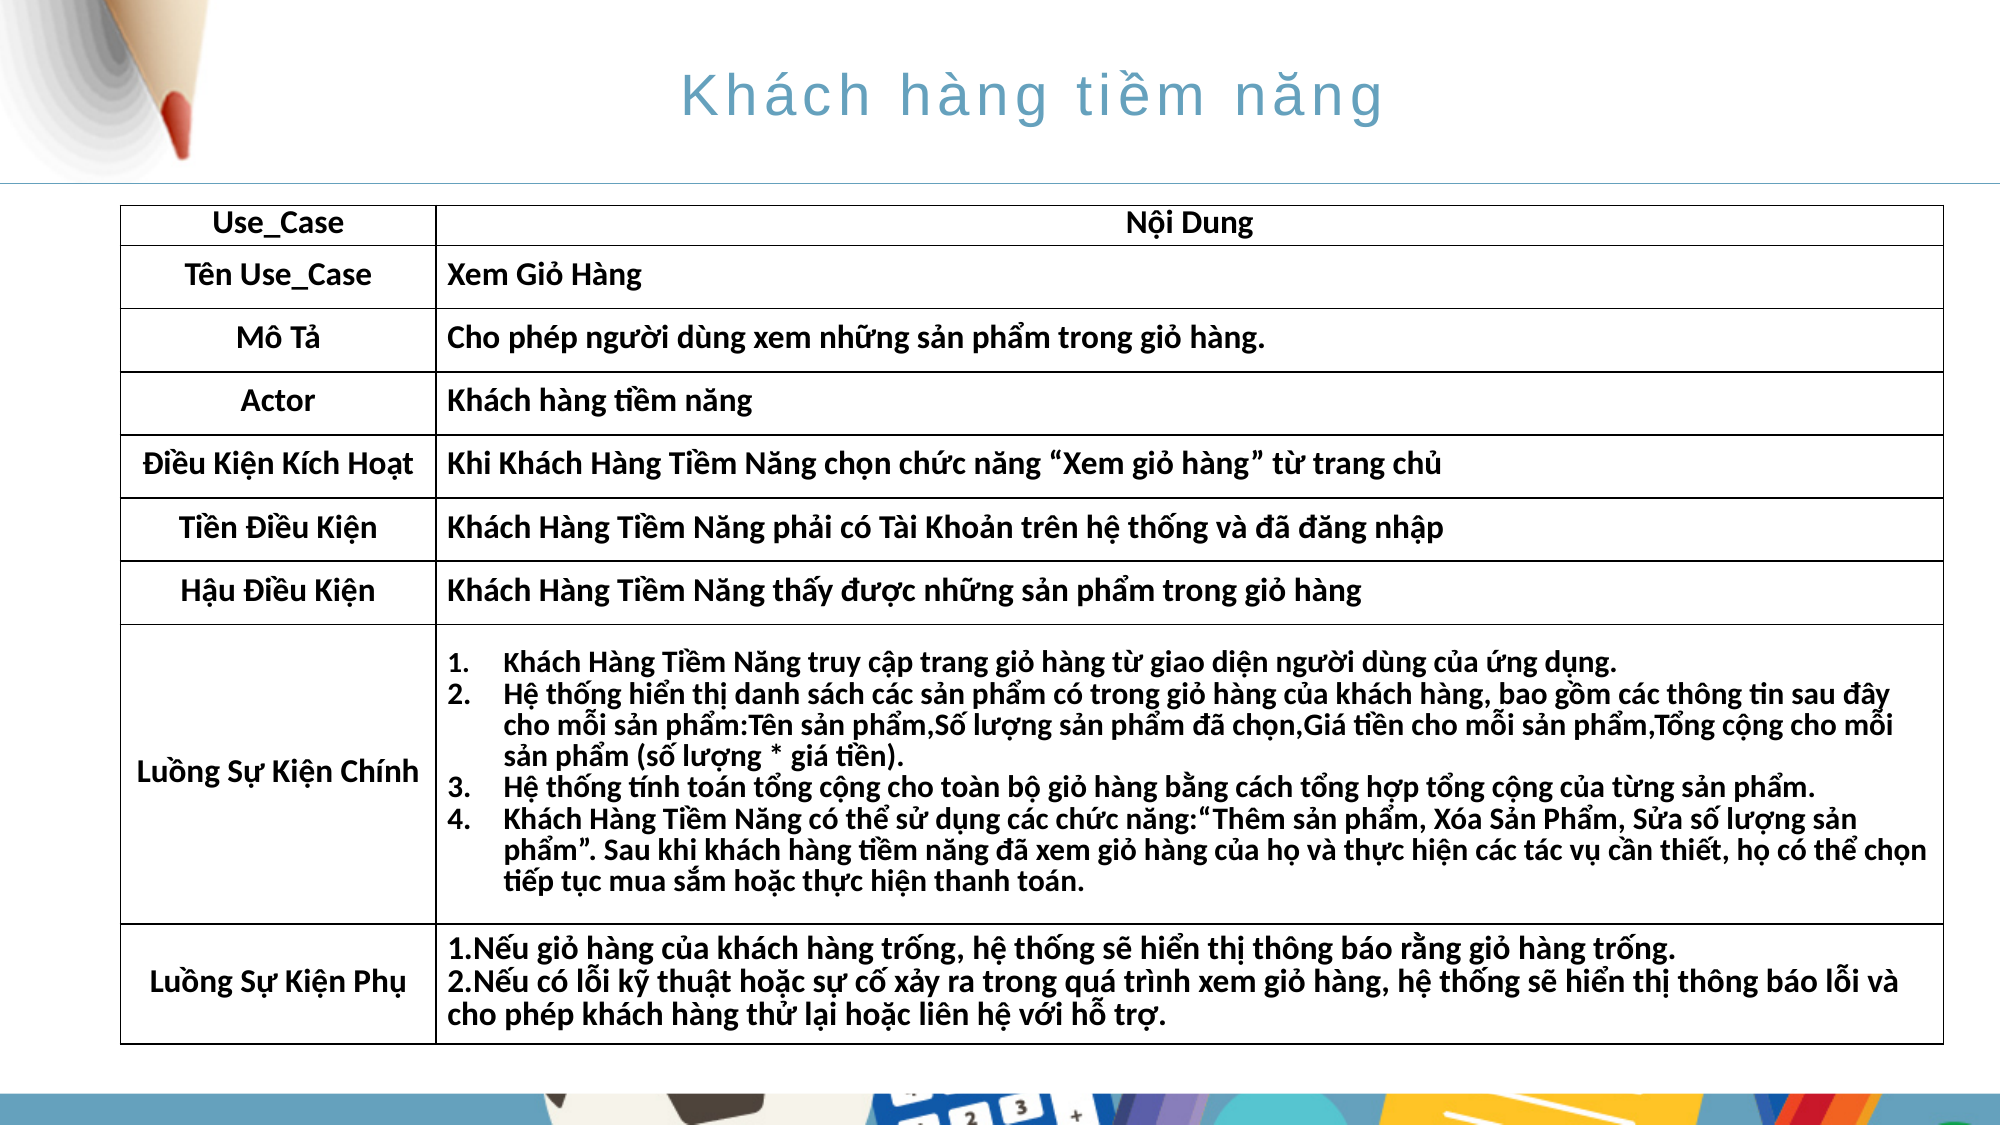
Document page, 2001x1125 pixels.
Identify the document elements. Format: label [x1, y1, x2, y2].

text_box [0, 0, 2000, 1125]
